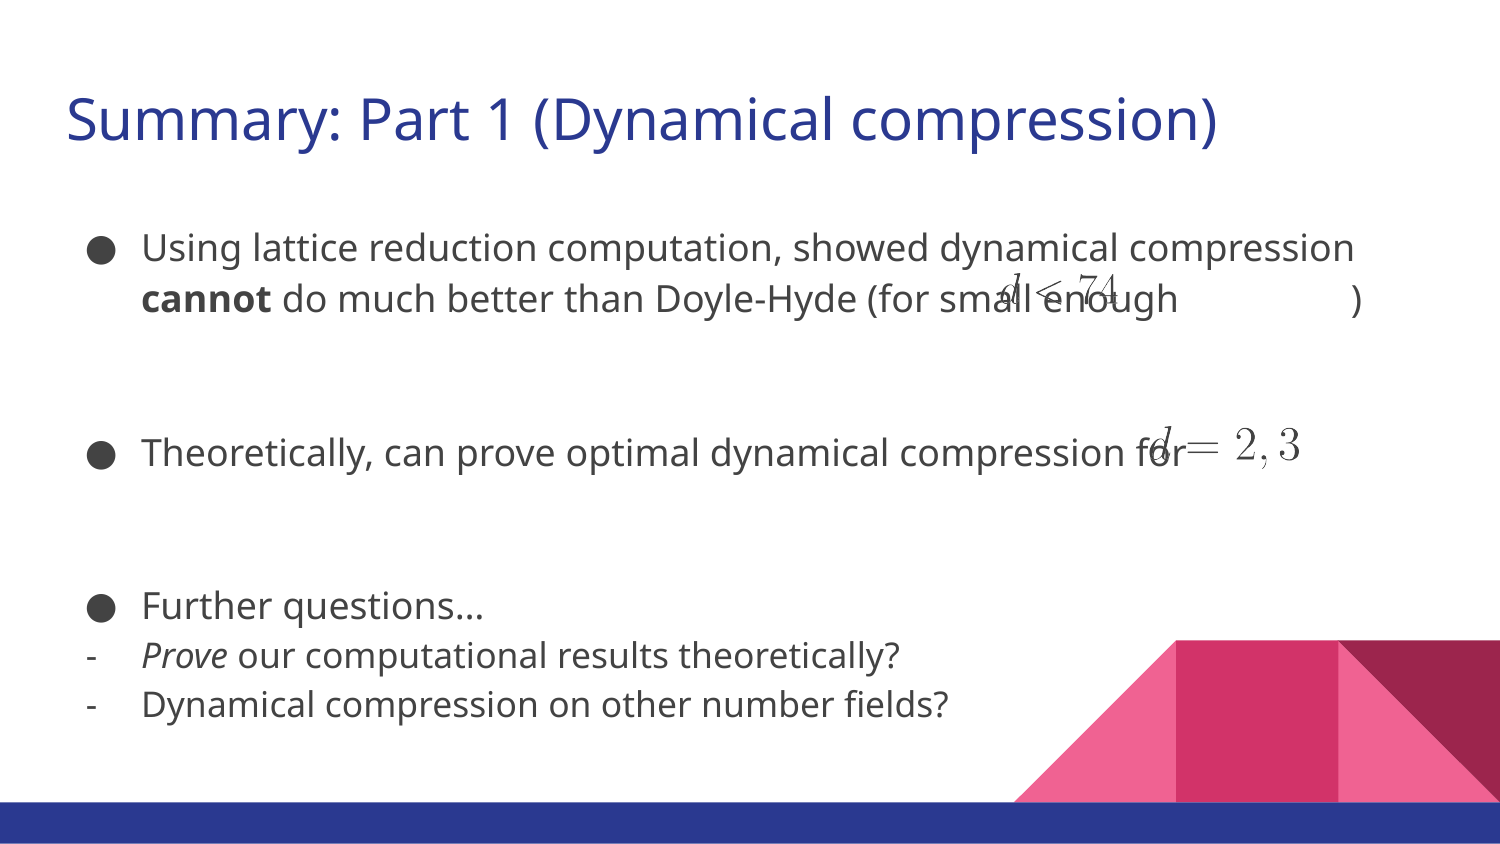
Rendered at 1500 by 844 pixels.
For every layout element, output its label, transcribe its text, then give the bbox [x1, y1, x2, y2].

list Using lattice reduction computation, showed dynamical compression cannot do much better than Doyle-Hyde (for small enough ) Theoretically, can prove optimal dynamical compression for Further questions… Prove our computational results theoretically? Dynamical compression on other number fields? [51, 201, 1449, 750]
picture [1148, 426, 1299, 469]
picture [999, 272, 1119, 305]
title Summary: Part 1 (Dynamical compression) [51, 67, 1449, 167]
